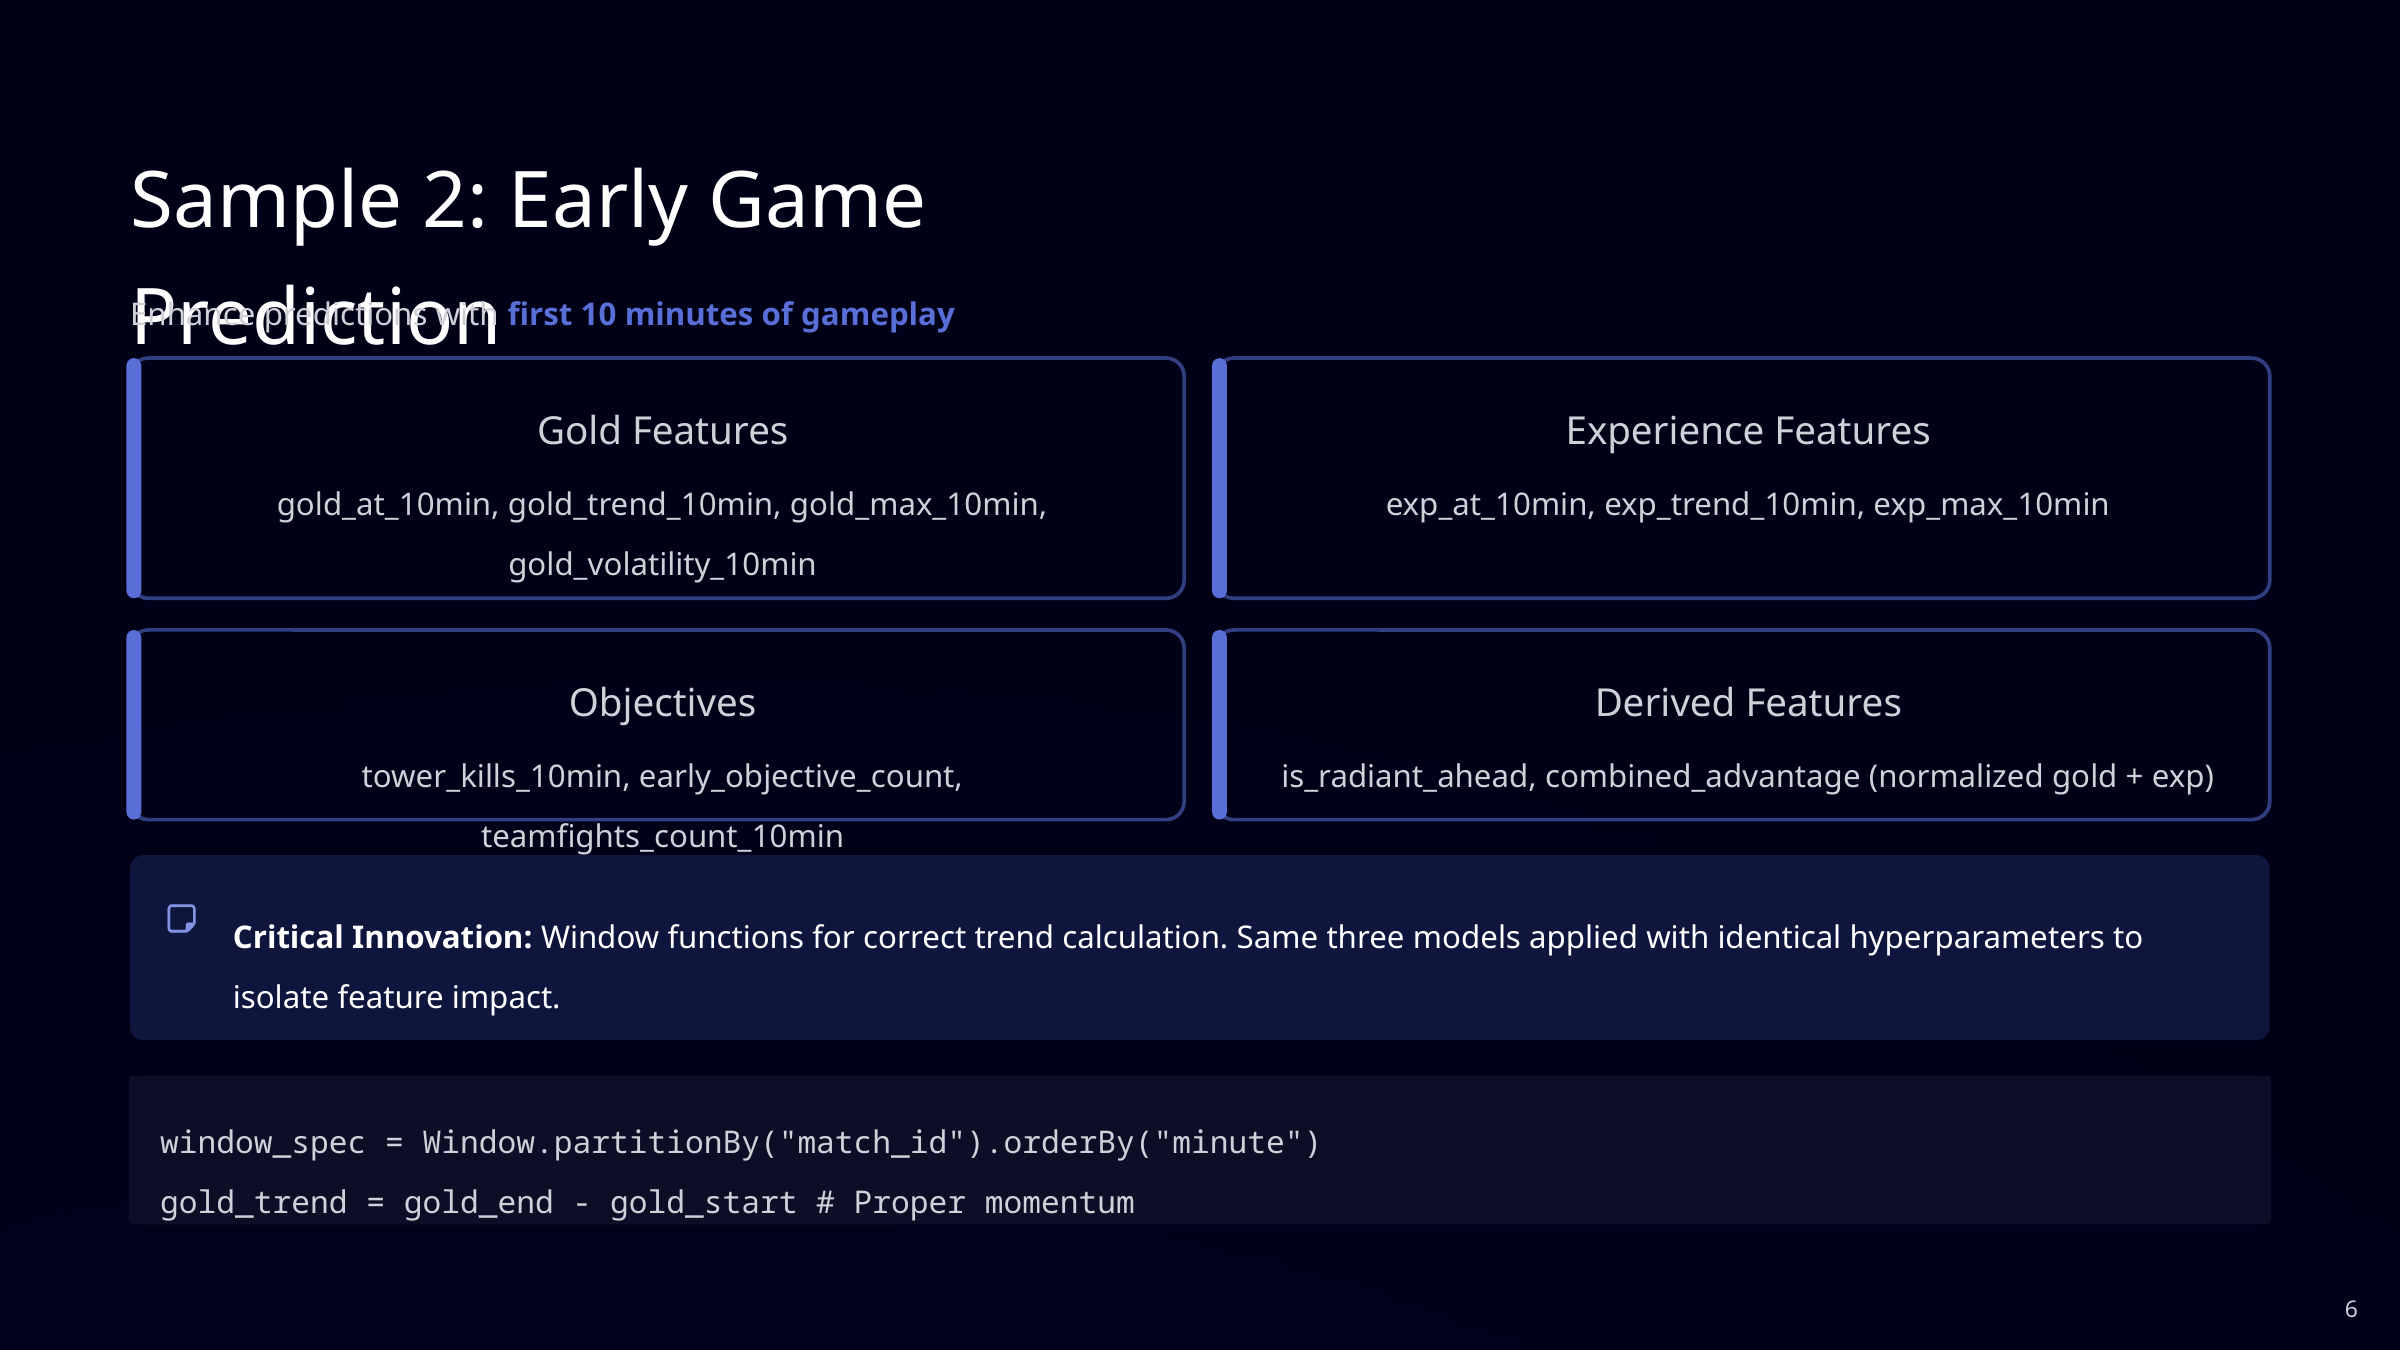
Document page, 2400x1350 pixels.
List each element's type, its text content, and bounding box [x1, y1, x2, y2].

text_box Sample 2: Early Game Prediction [130, 125, 1284, 225]
text_box [1225, 629, 2270, 820]
text_box is_radiant_ahead, combined_advantage (normalized gold + exp) [1262, 733, 2235, 785]
text_box [1211, 629, 1227, 820]
text_box tower_kills_10min, early_objective_count, teamfights_count_10min [176, 733, 1149, 785]
picture [161, 901, 202, 934]
text_box Derived Features [1550, 665, 1946, 715]
text_box [1225, 357, 2270, 599]
text_box [126, 358, 142, 599]
text_box Enhance predictions with first 10 minutes of gameplay [130, 271, 2270, 323]
text_box [139, 629, 1185, 820]
text_box Experience Features [1550, 393, 1946, 443]
text_box Critical Innovation: Window functions for correct trend calculation. Same three models applied with identical hyperparameters to isolate feature impact. [232, 894, 2239, 996]
text_box [128, 1075, 2272, 1225]
text_box [1211, 358, 1227, 599]
text_box window_spec = Window.partitionBy("match_id").orderBy("minute") gold_trend = gold_end - gold_start # Proper momentum [160, 1099, 2240, 1201]
text_box [126, 629, 142, 820]
text_box [140, 357, 1185, 599]
text_box 6 [2145, 1251, 2358, 1311]
text_box gold_at_10min, gold_trend_10min, gold_max_10min, gold_volatility_10min [176, 461, 1149, 563]
text_box Objectives [465, 665, 861, 715]
text_box exp_at_10min, exp_trend_10min, exp_max_10min [1262, 461, 2235, 513]
text_box [130, 855, 2270, 1041]
text_box Gold Features [465, 393, 861, 443]
